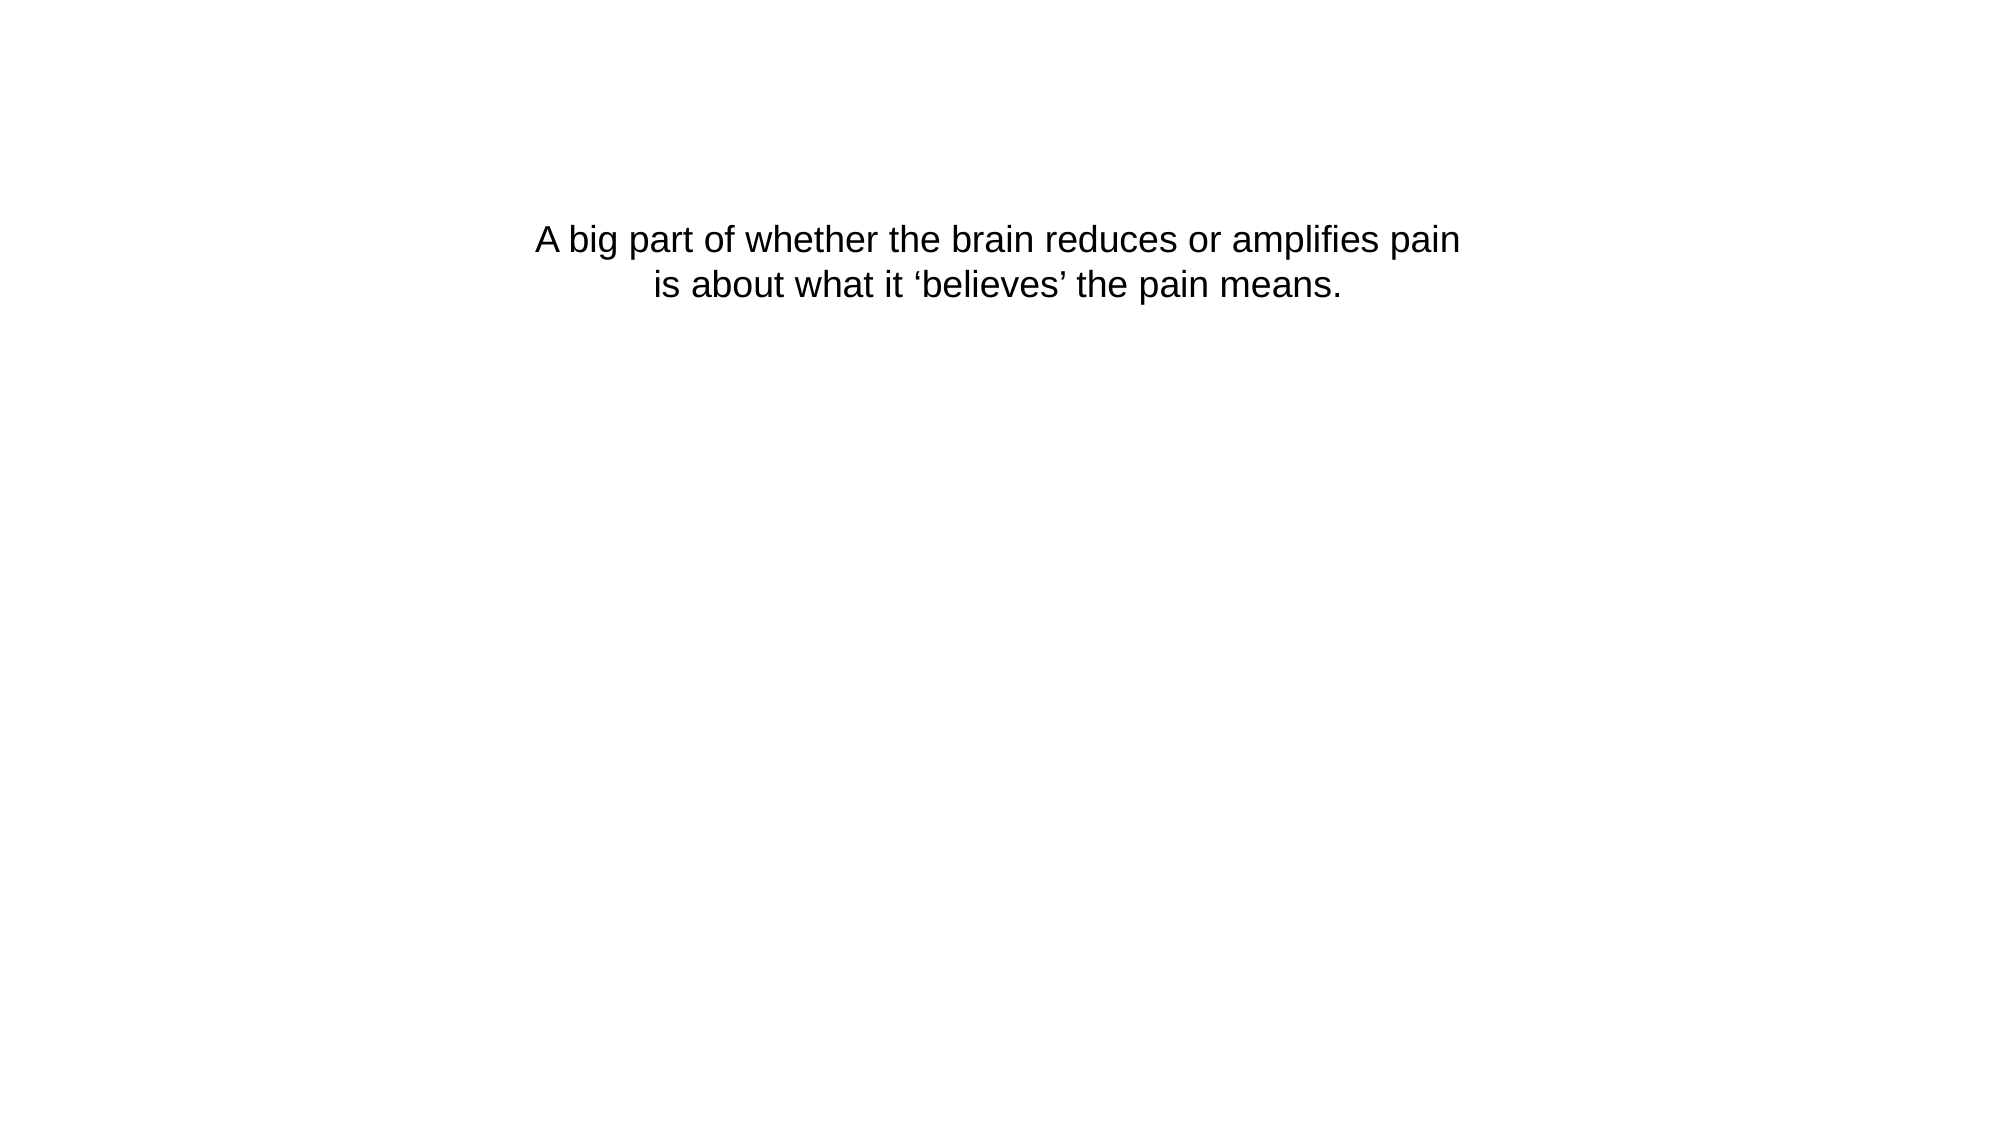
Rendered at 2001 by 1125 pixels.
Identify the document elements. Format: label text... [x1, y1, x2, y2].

text_box A big part of whether the brain reduces or amplifies pain is about what it ‘believes’ the pain means. One of the things that can increase pain is the feeling that the pain is “wrong,” or “unacceptable,” and the sense of urgency that goes with that. If you feel like you must do something about the pain, but you can’t, that is a very bad feeling. So, the big part of the badness of pain is caused by the sense of urgency to avoid it. If you feel the urgency to avoid the experience, it may make the experience worse. It may also make it harder to control. On the other hand, things that can reduce pain are thoughts of openness and acceptance - realizing that you don’t always have to experience these sensations as unpleasant. So, the feeling that the pain is “okay” and “acceptable” can decrease pain. It will reduce the sense of urgency: For example, even if I experience pain, it is okay. It is not going to damage my skin, so I don’t need to react to it or worry about it. [272, 207, 1724, 943]
